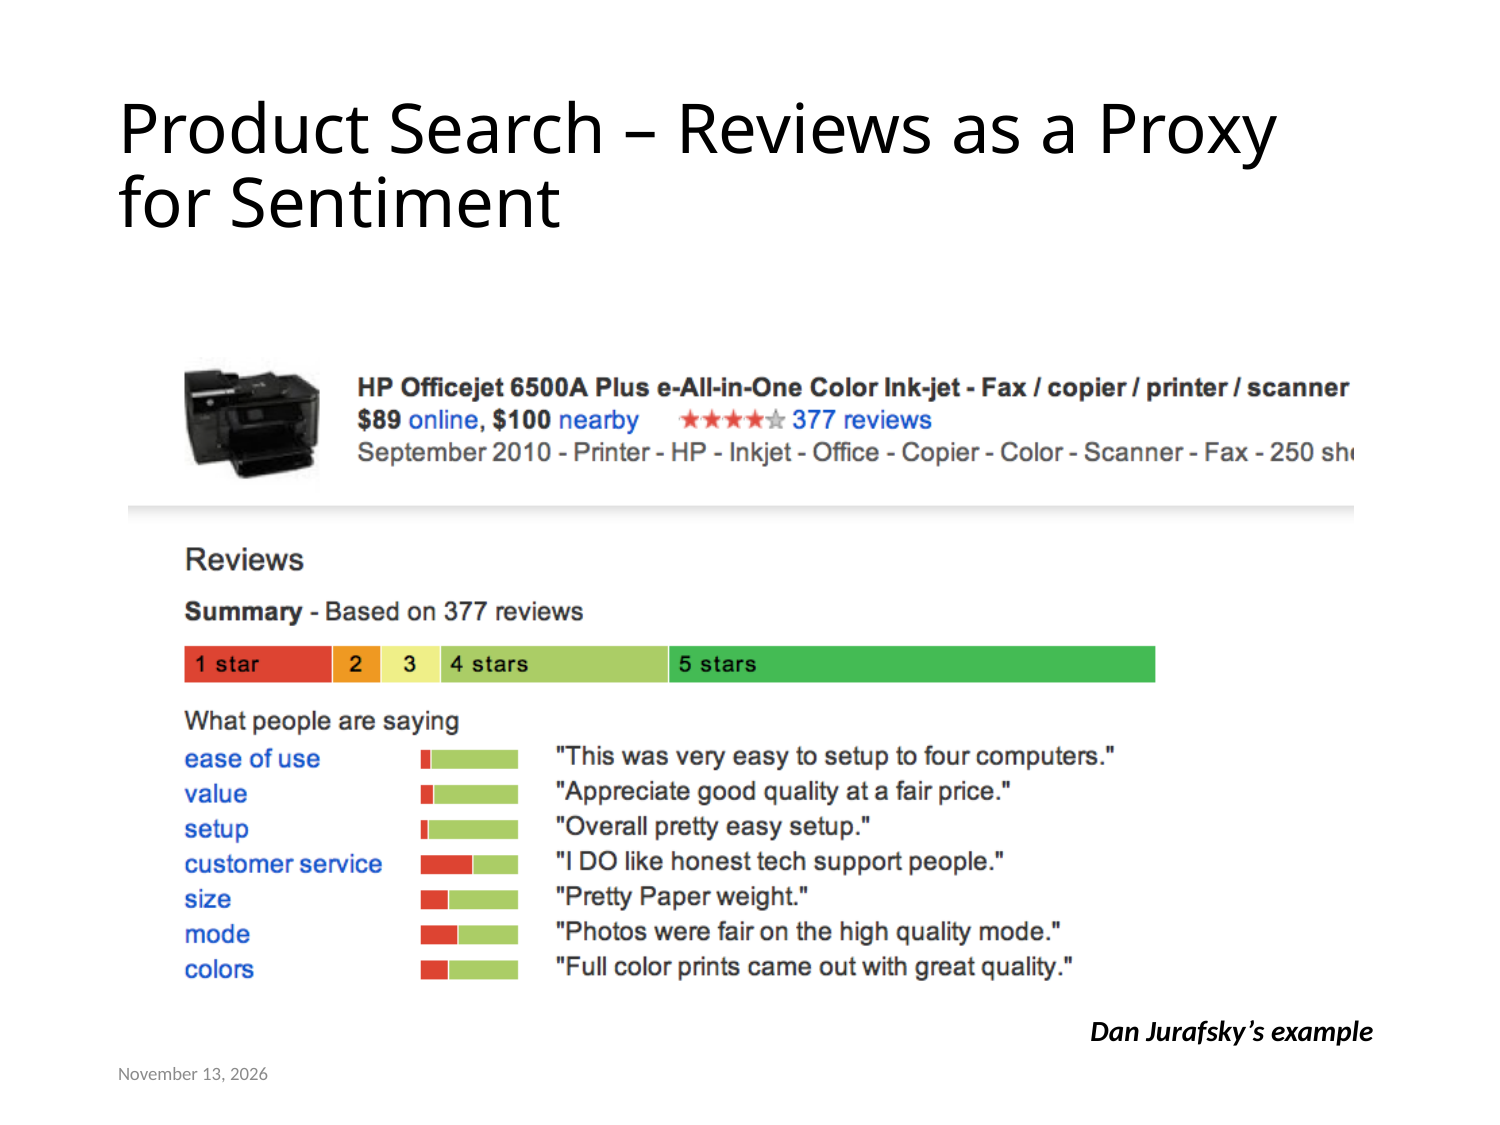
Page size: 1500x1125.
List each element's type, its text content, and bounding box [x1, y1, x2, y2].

text_box Dan Jurafsky’s example [1075, 1005, 1389, 1055]
title Product Search – Reviews as a Proxy for Sentiment [103, 59, 1397, 278]
picture [128, 356, 1354, 989]
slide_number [103, 1042, 441, 1103]
